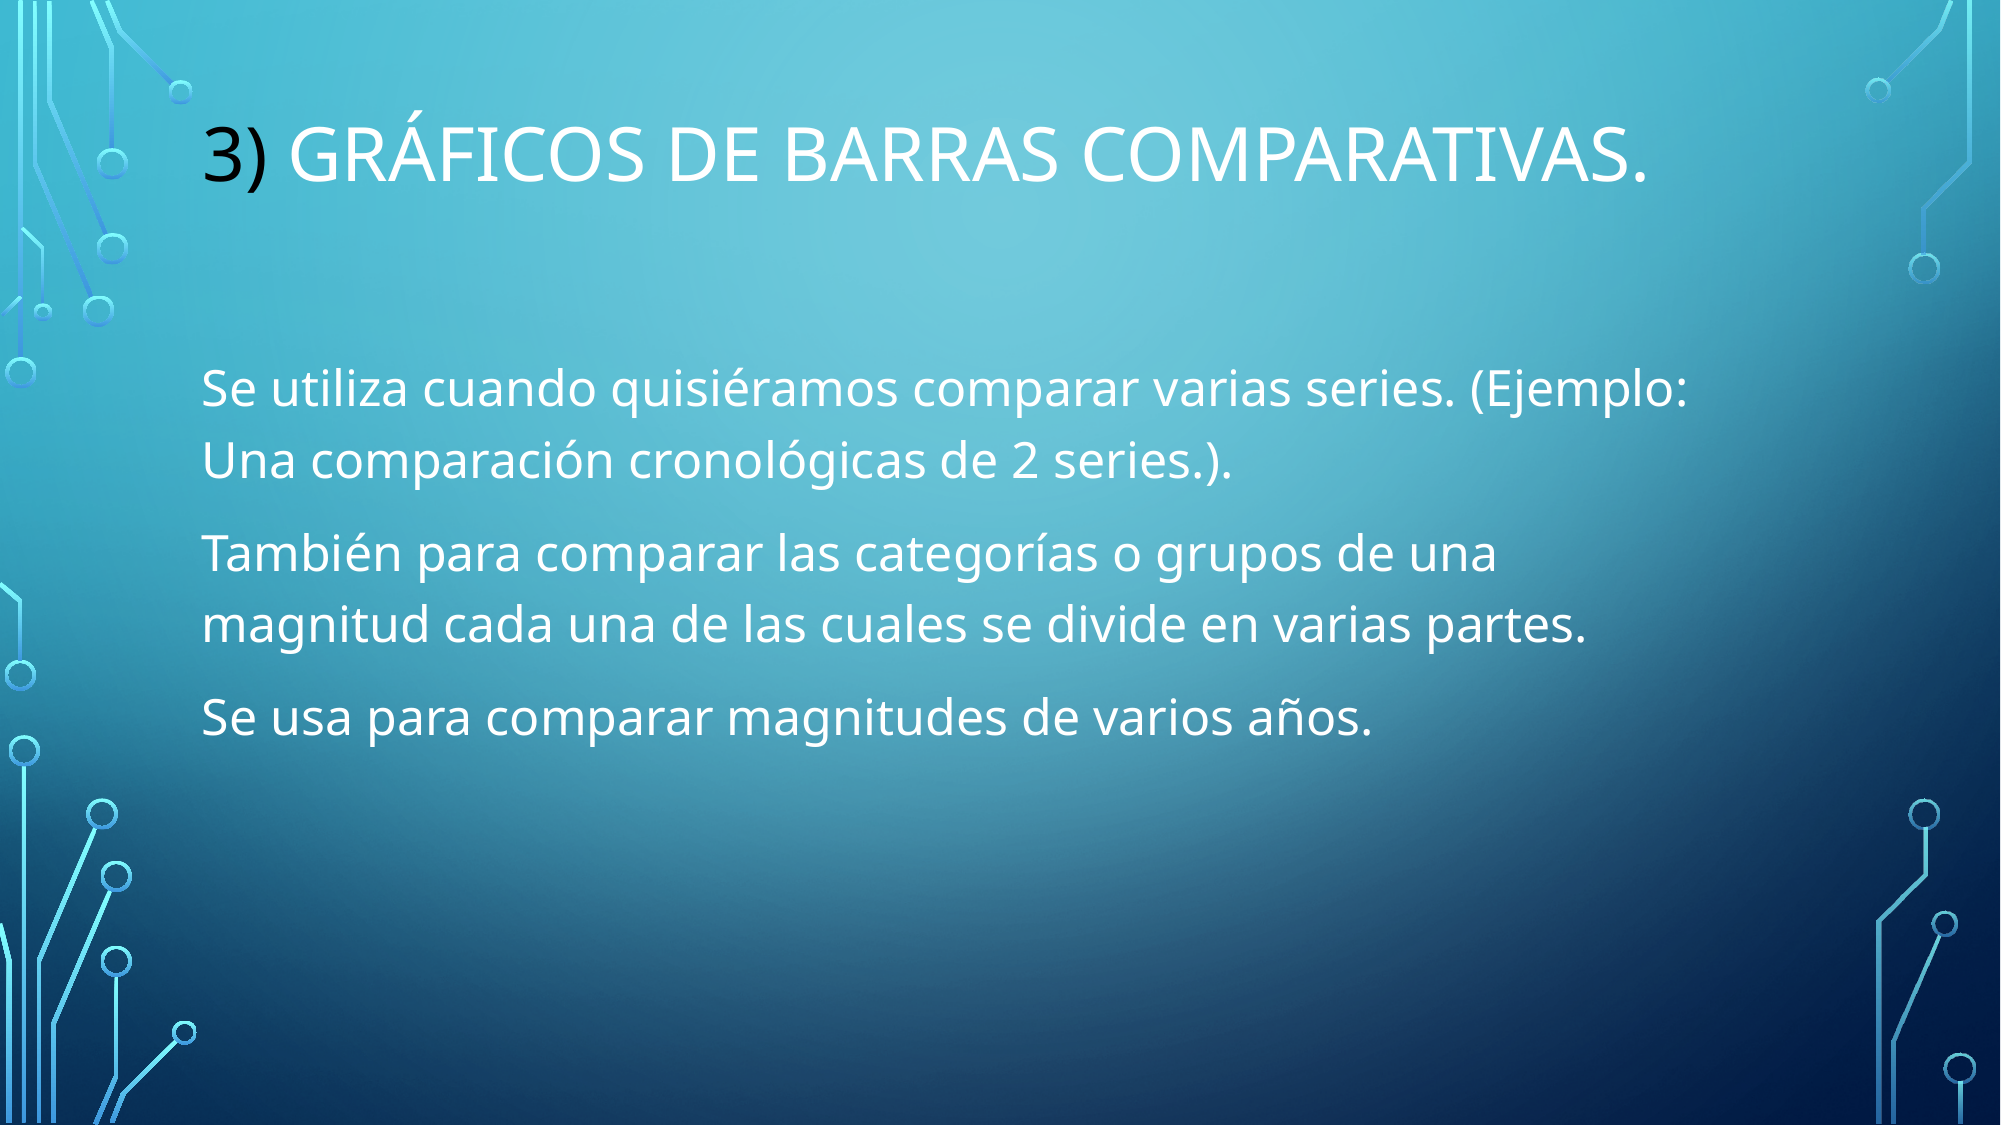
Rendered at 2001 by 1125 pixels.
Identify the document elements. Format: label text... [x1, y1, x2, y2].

text_box Se utiliza cuando quisiéramos comparar varias series. (Ejemplo: Una comparación cronológicas de 2 series.). También para comparar las categorías o grupos de una magnitud cada una de las cuales se divide en varias partes. Se usa para comparar magnitudes de varios años. [187, 336, 1727, 945]
title 3) Gráficos de Barras comparativas. [187, 27, 1813, 206]
